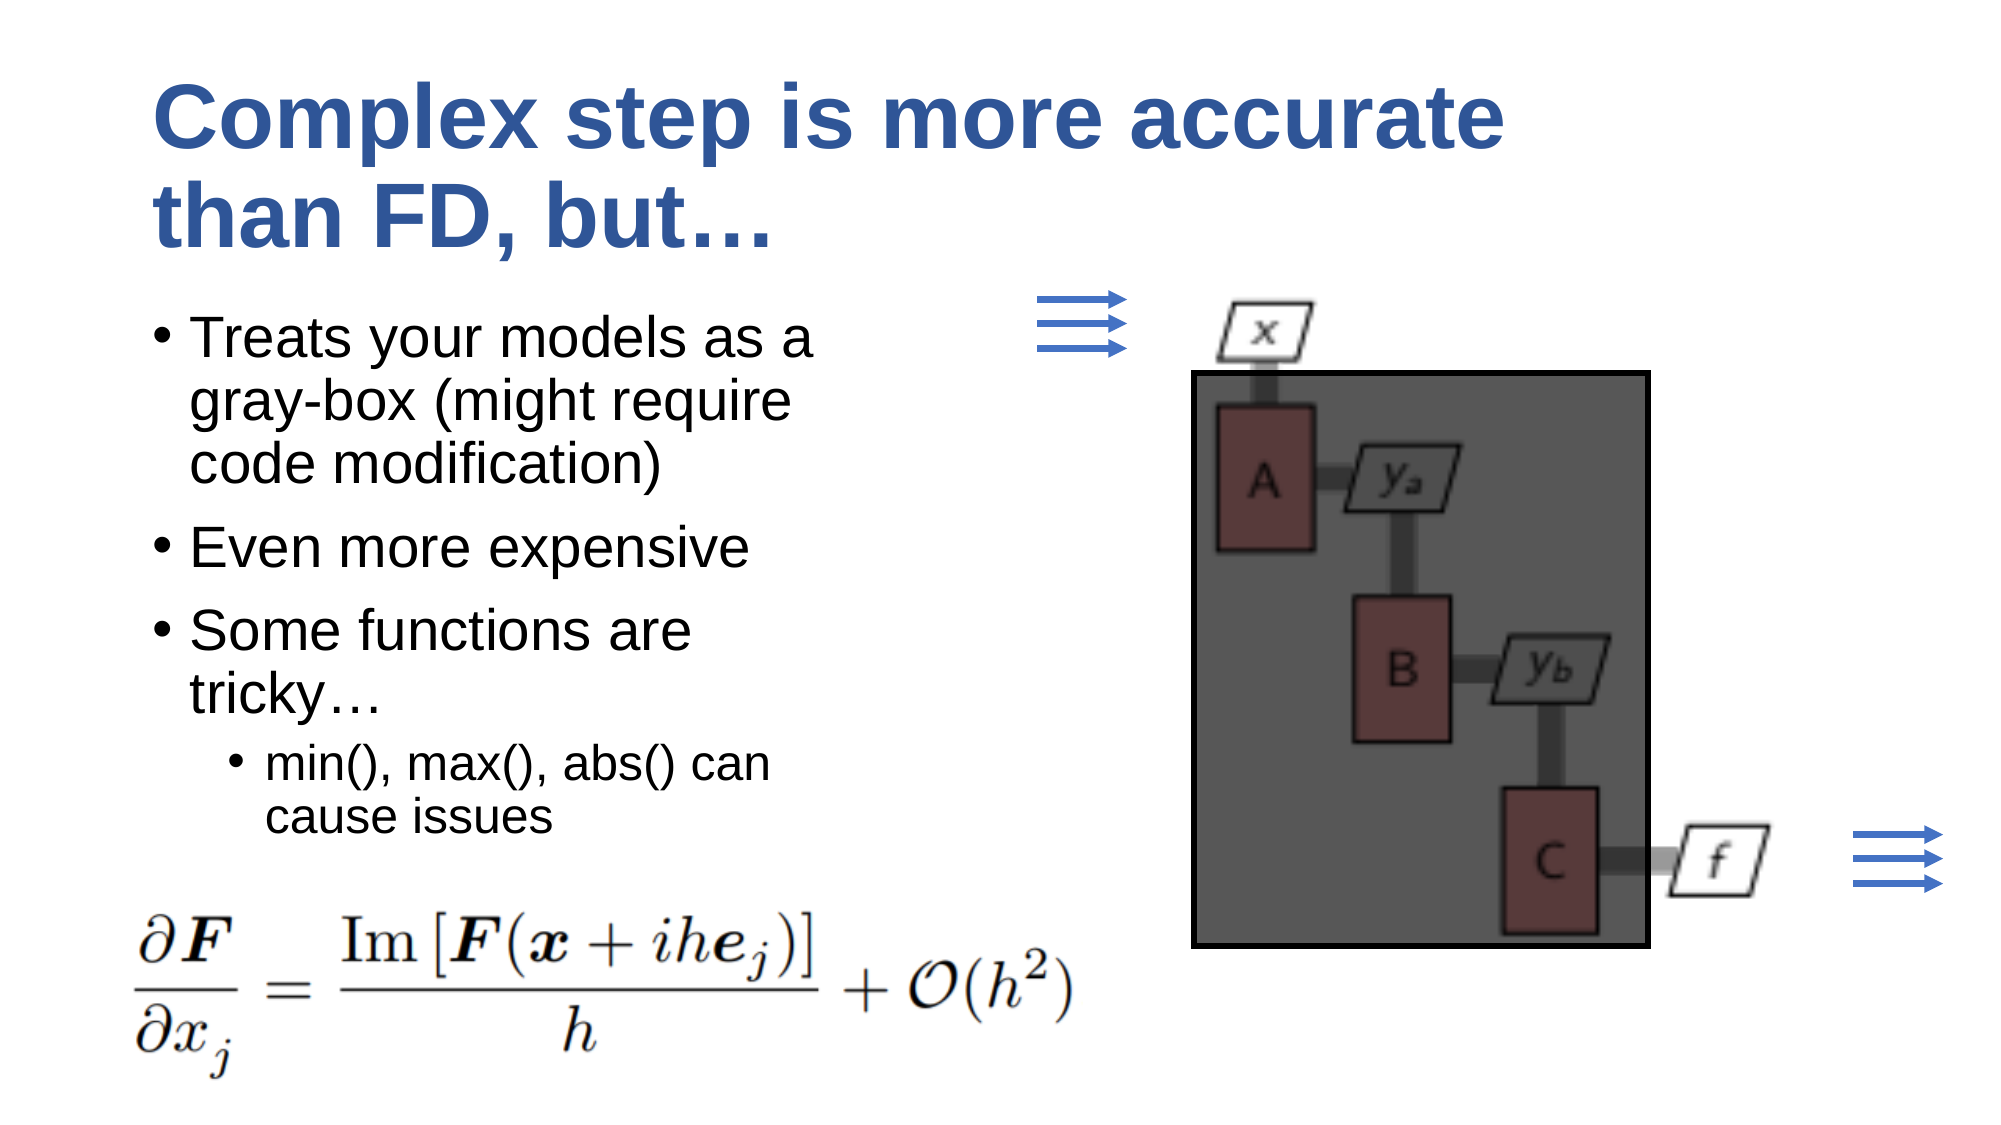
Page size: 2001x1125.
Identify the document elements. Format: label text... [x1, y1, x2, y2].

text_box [1037, 261, 1944, 1015]
title Complex step is more accurate than FD, but… [137, 59, 1863, 278]
list Treats your models as a gray-box (might require code modification) Even more expensive Some functions are tricky… min(), max(), abs() can cause issues [137, 299, 879, 883]
picture [71, 883, 1083, 1090]
